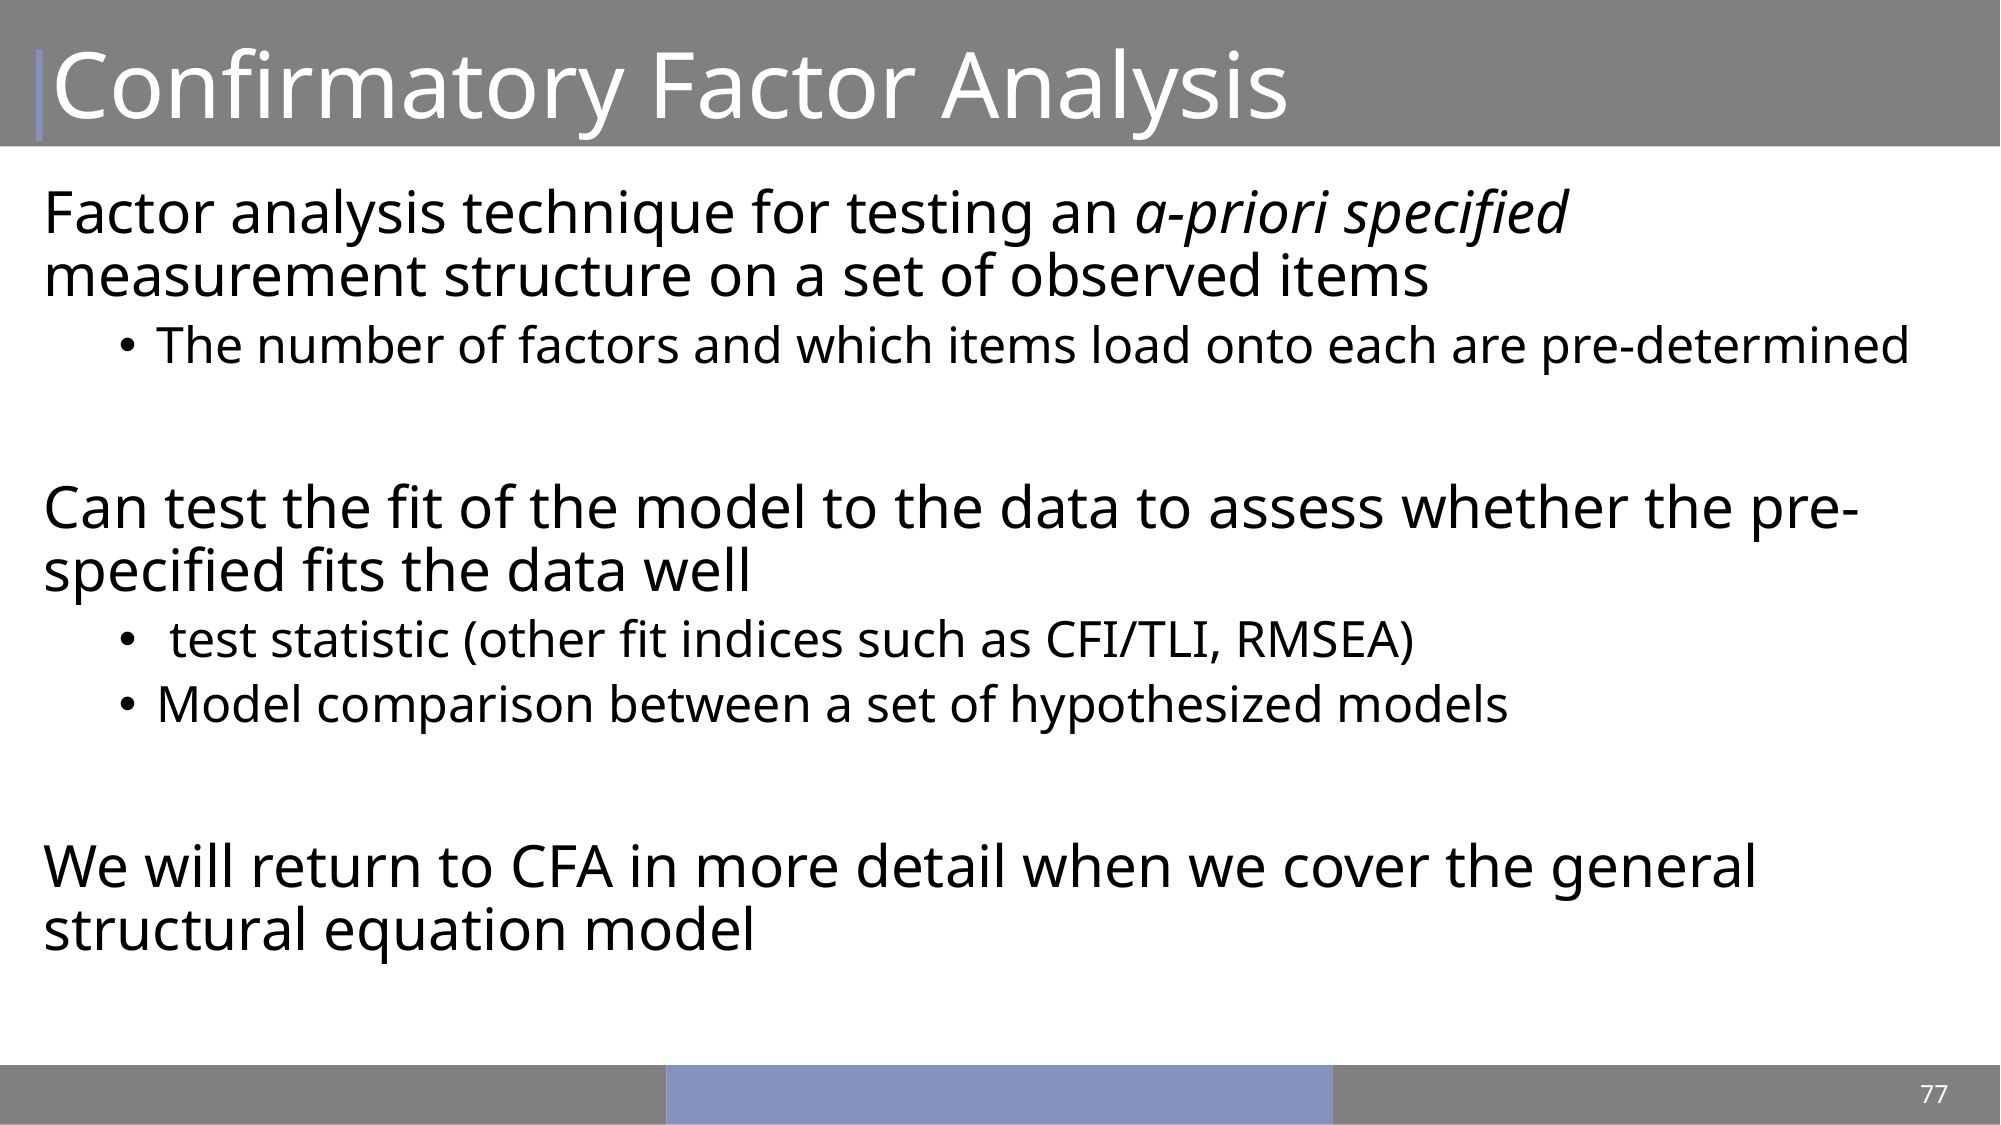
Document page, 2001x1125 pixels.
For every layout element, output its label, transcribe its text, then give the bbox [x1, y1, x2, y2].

title Confirmatory Factor Analysis [36, 30, 2000, 147]
slide_number 77 [1513, 1065, 1964, 1125]
